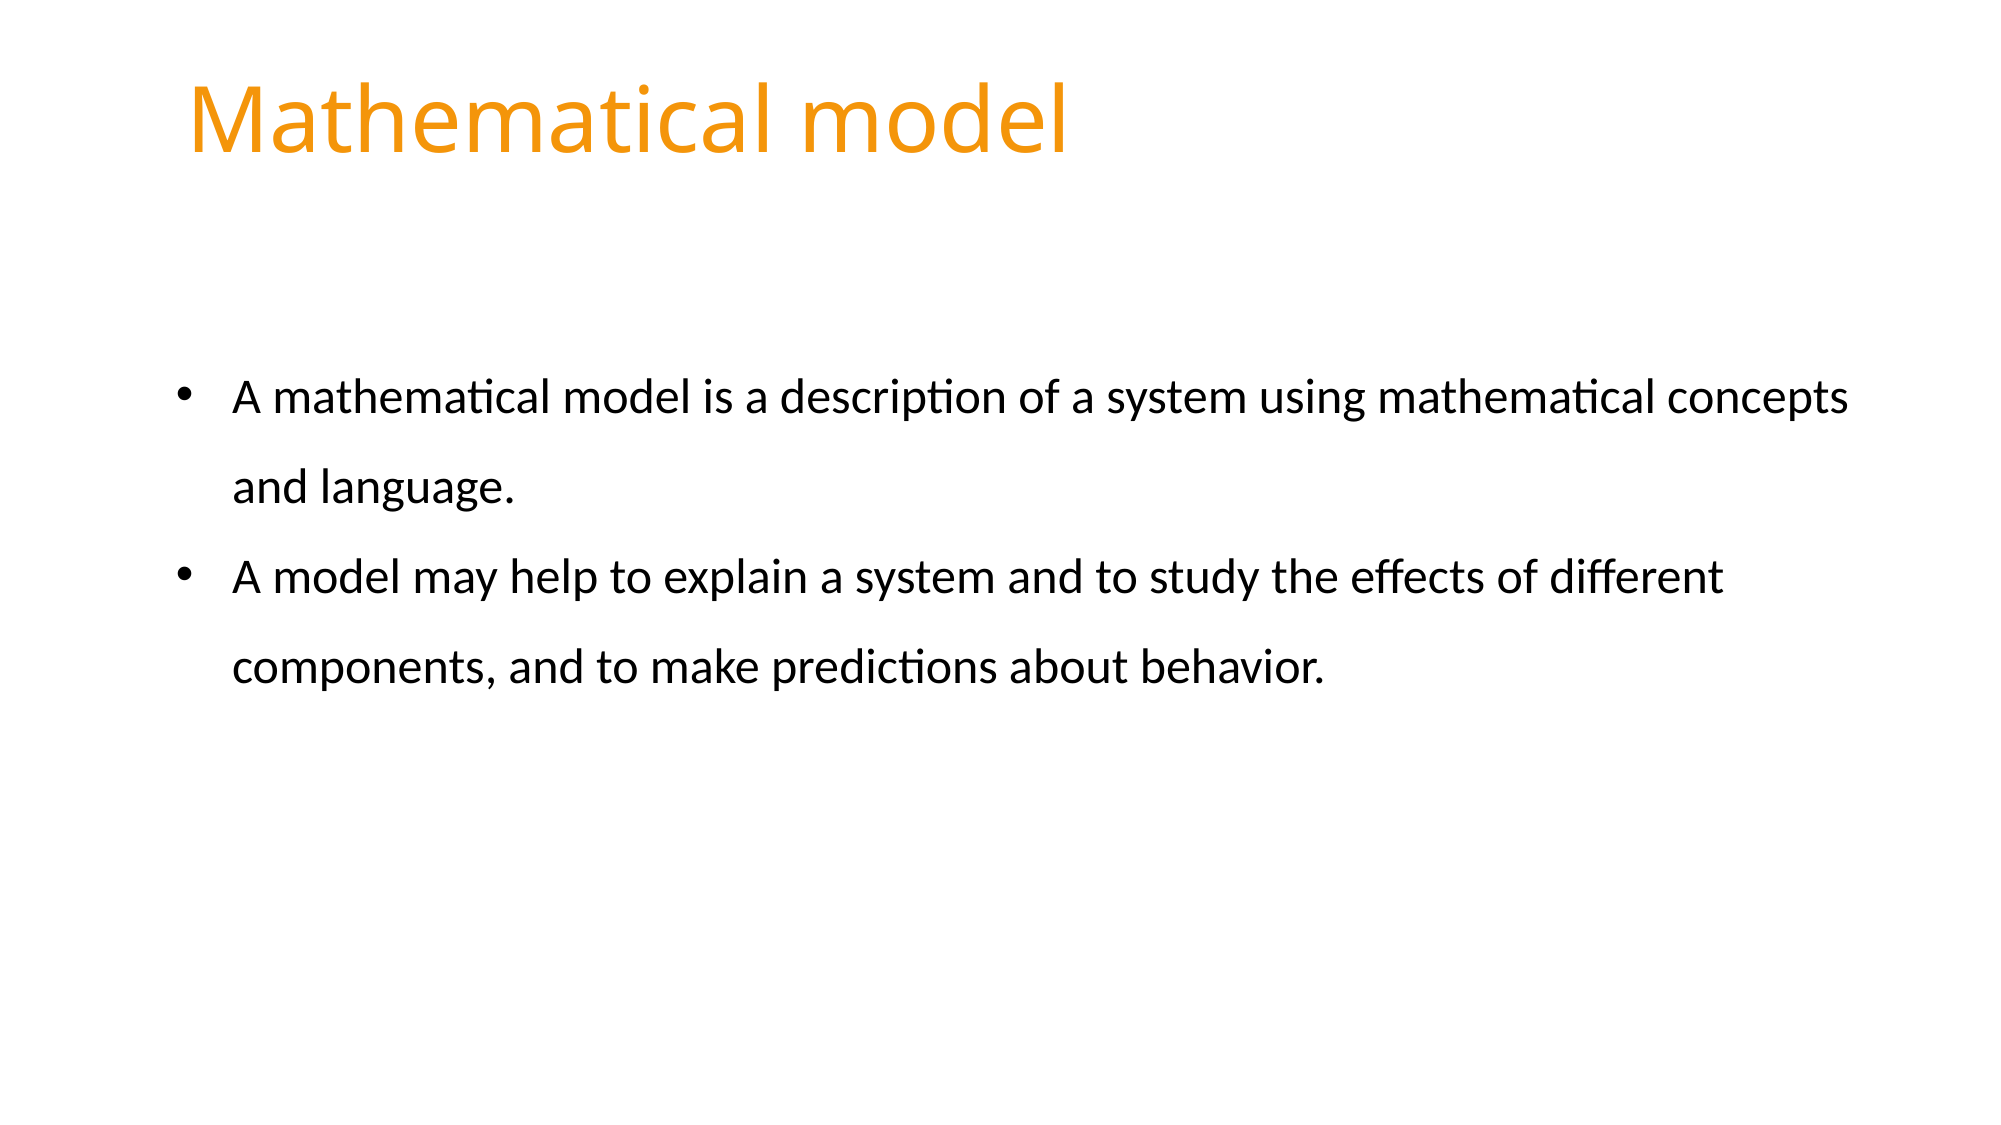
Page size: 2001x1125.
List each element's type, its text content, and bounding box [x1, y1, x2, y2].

title Mathematical model [171, 26, 1839, 220]
text_box A mathematical model is a description of a system using mathematical concepts and language. A model may help to explain a system and to study the effects of different components, and to make predictions about behavior. [161, 326, 1912, 701]
